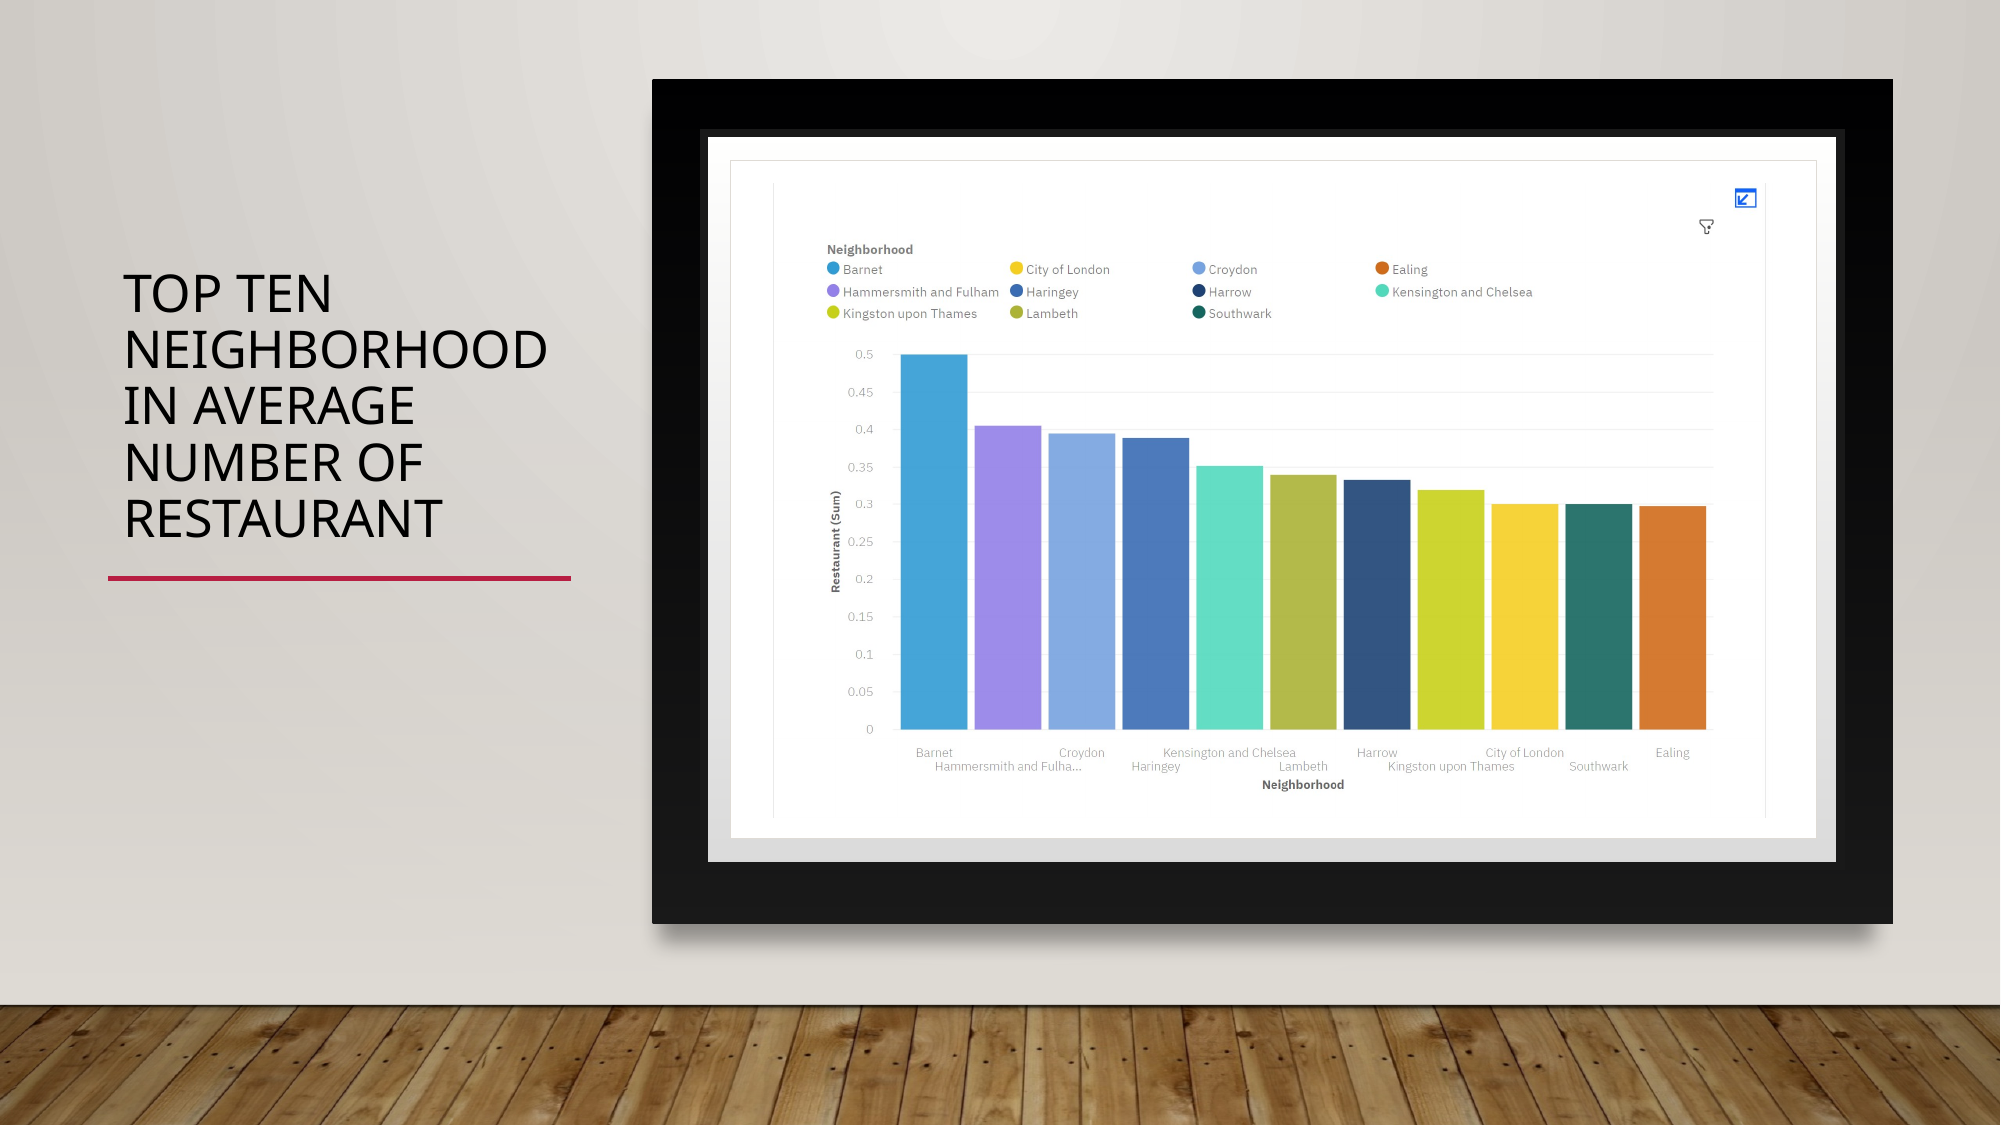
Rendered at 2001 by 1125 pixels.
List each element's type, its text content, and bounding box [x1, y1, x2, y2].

text_box [0, 330, 2000, 1004]
picture [0, 1006, 2000, 1125]
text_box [652, 78, 1894, 924]
title Top ten neighborhood in average number of restaurant [108, 241, 572, 549]
text_box [0, 0, 2000, 330]
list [773, 182, 1773, 818]
